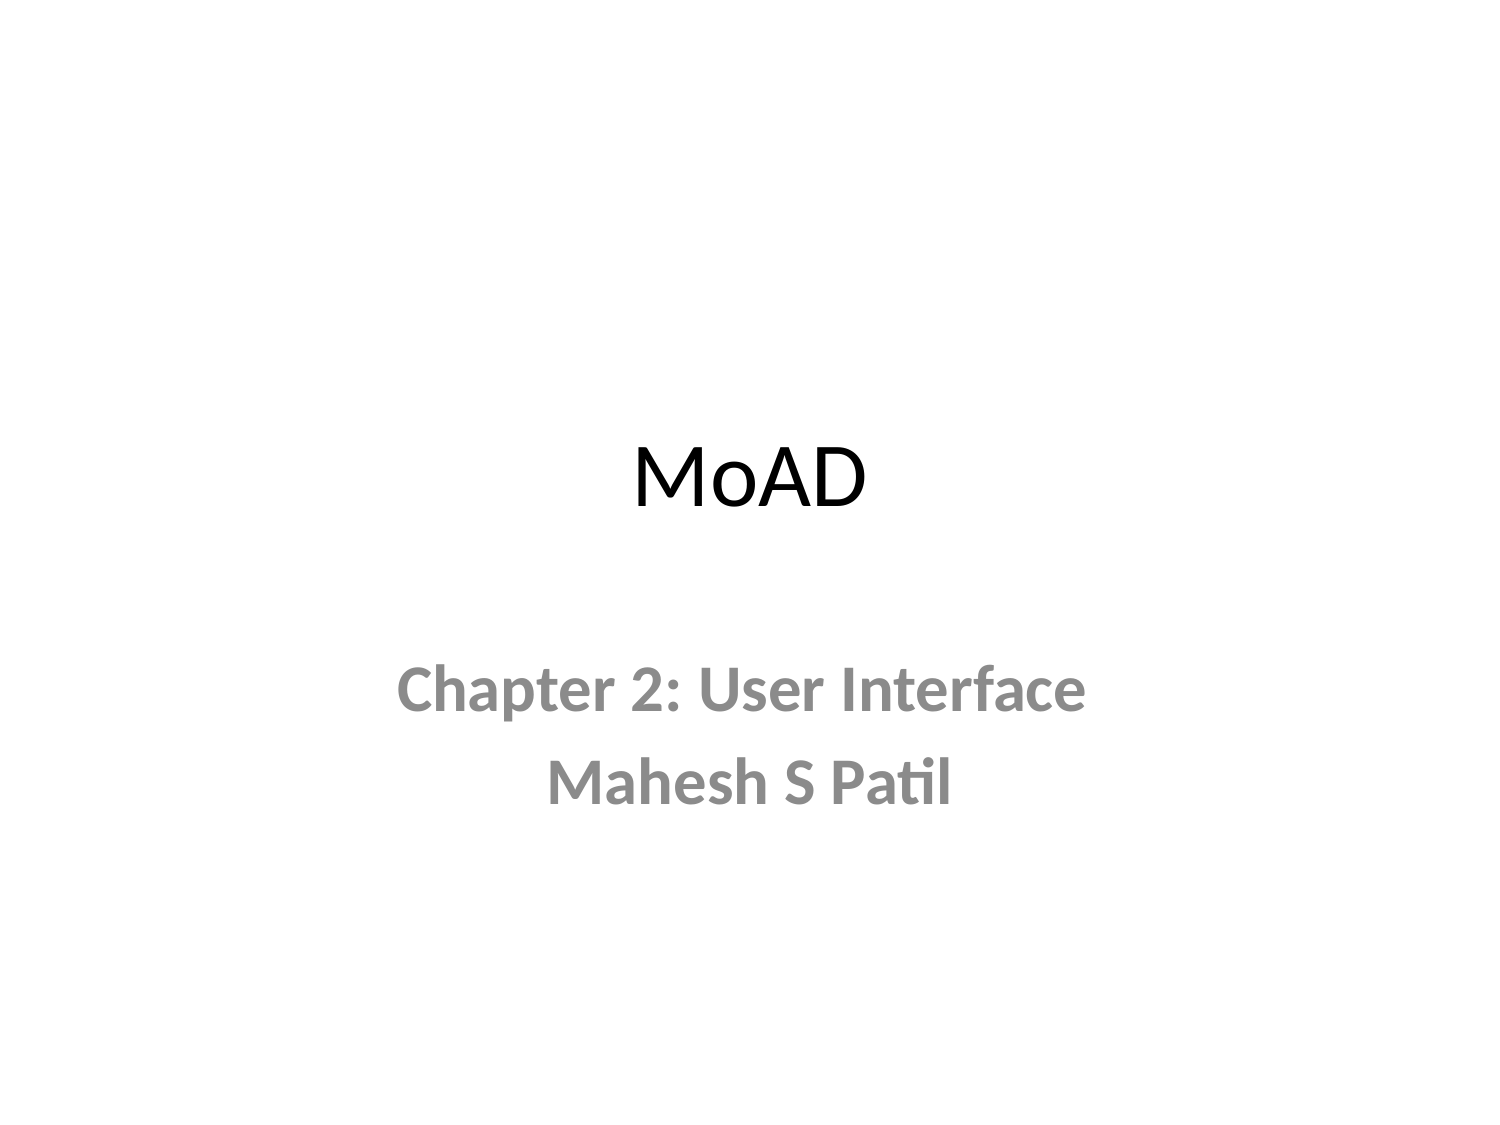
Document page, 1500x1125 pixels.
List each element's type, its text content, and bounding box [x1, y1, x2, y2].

subtitle Chapter 2: User Interface Mahesh S Patil [225, 637, 1275, 925]
title MoAD [112, 349, 1388, 591]
